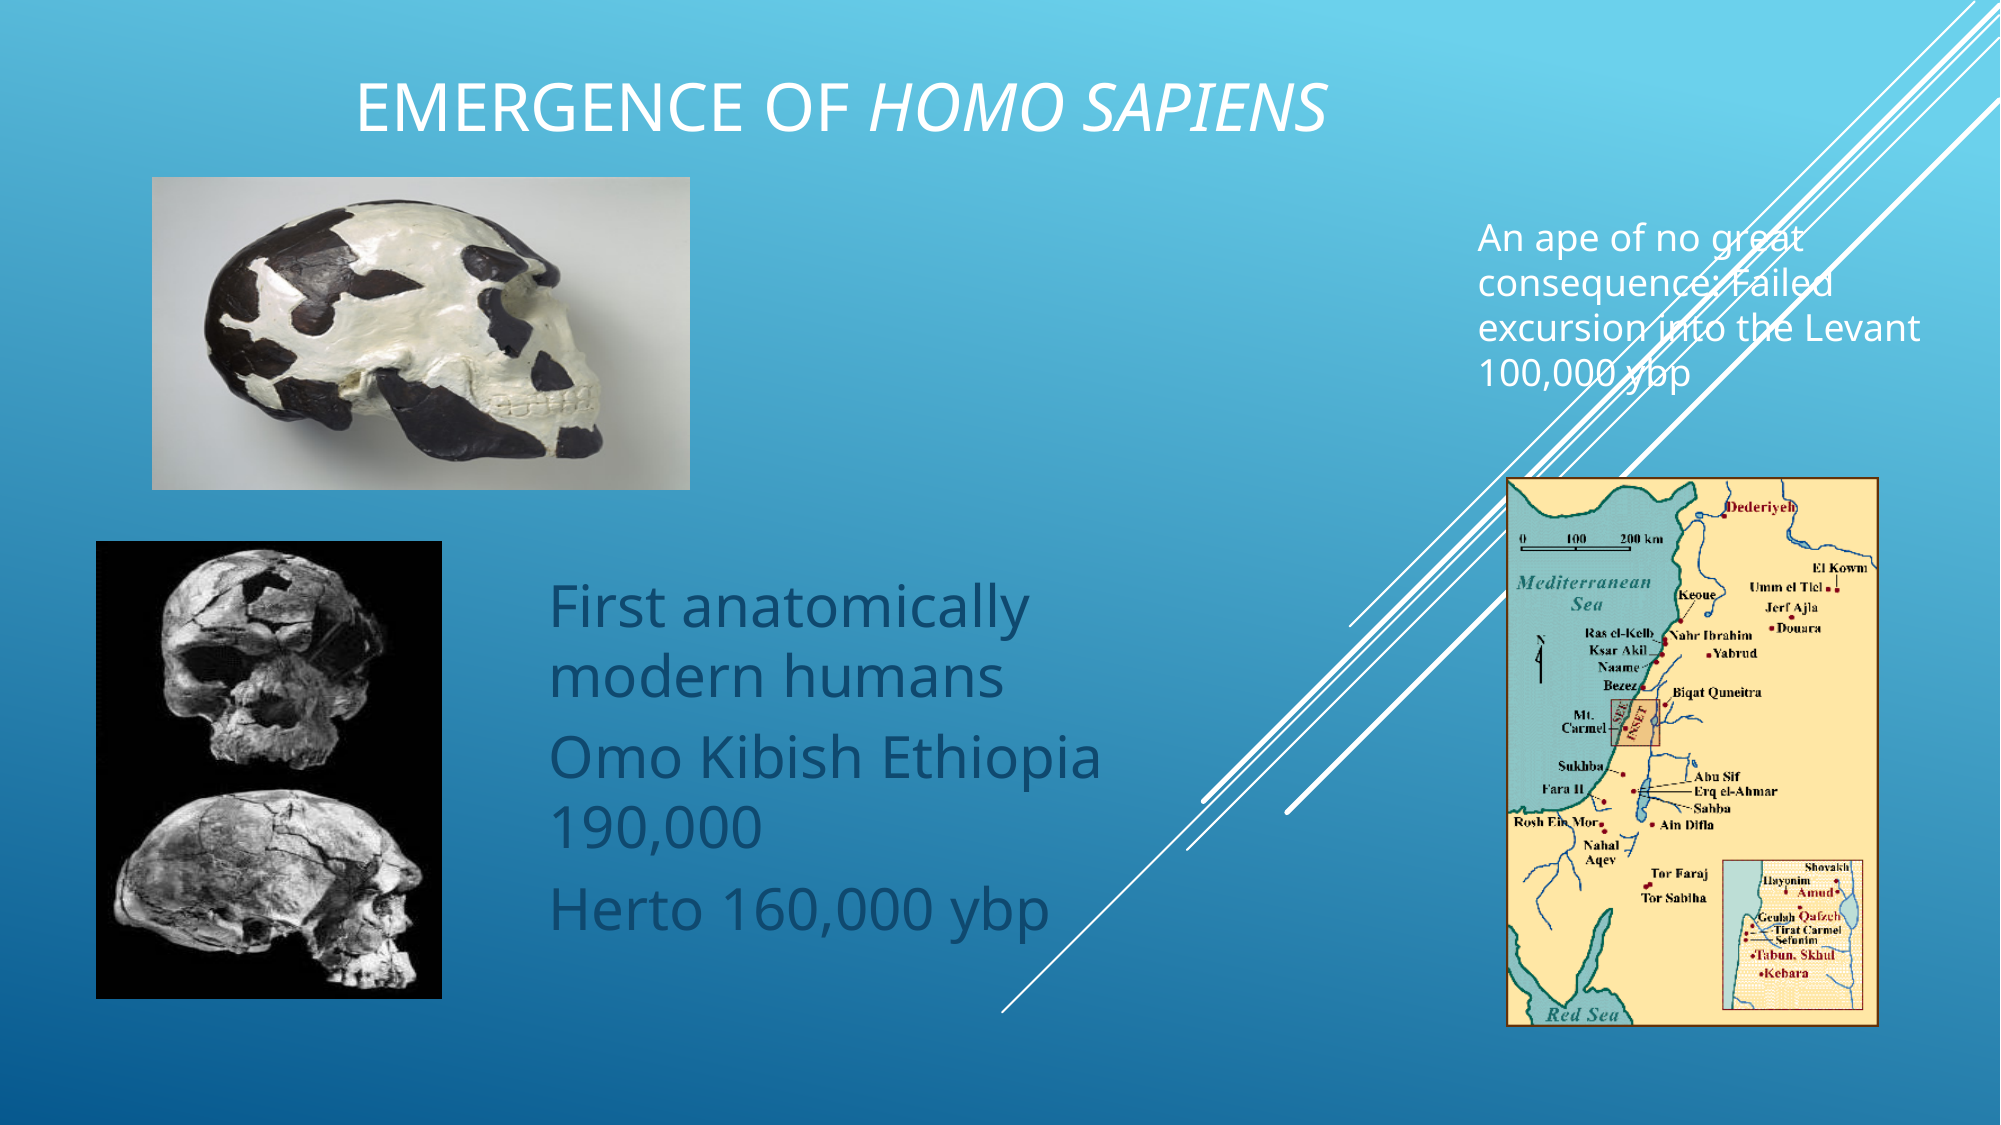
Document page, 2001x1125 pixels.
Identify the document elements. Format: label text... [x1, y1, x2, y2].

title Emergence of Homo sapiens [150, 50, 1850, 152]
picture [1506, 476, 1879, 1028]
picture [95, 540, 442, 999]
picture [151, 177, 690, 490]
subtitle First anatomically modern humans Omo Kibish Ethiopia 190,000 Herto 160,000 ybp [533, 561, 1241, 982]
text_box An ape of no great consequence: Failed excursion into the Levant 100,000 ybp [1462, 206, 1947, 402]
